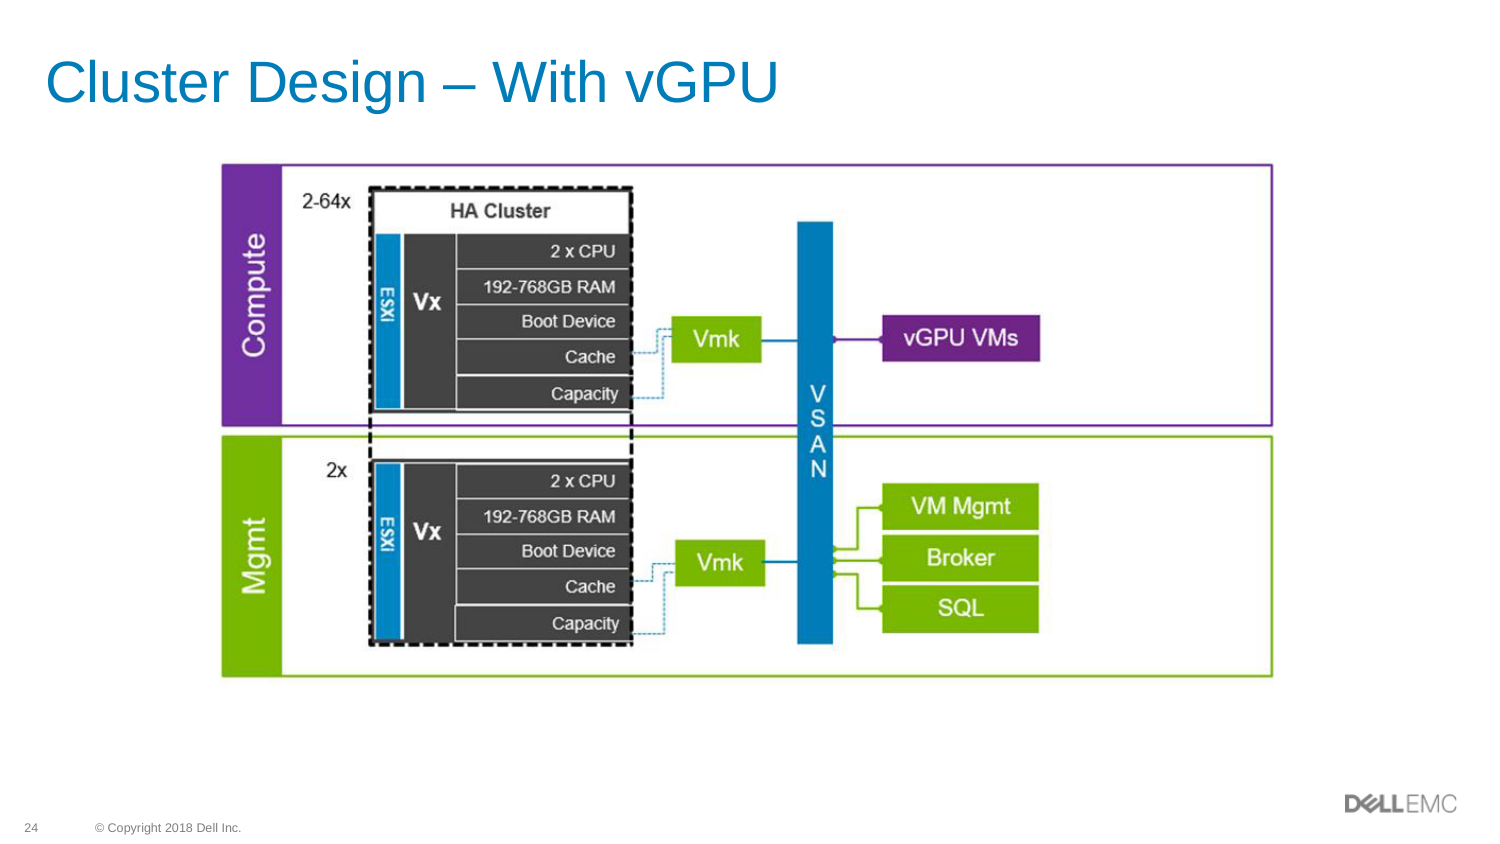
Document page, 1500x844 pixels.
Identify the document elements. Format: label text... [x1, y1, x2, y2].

title Cluster Design – With vGPU [45, 44, 1350, 123]
picture [218, 159, 1282, 685]
picture [1345, 793, 1457, 814]
